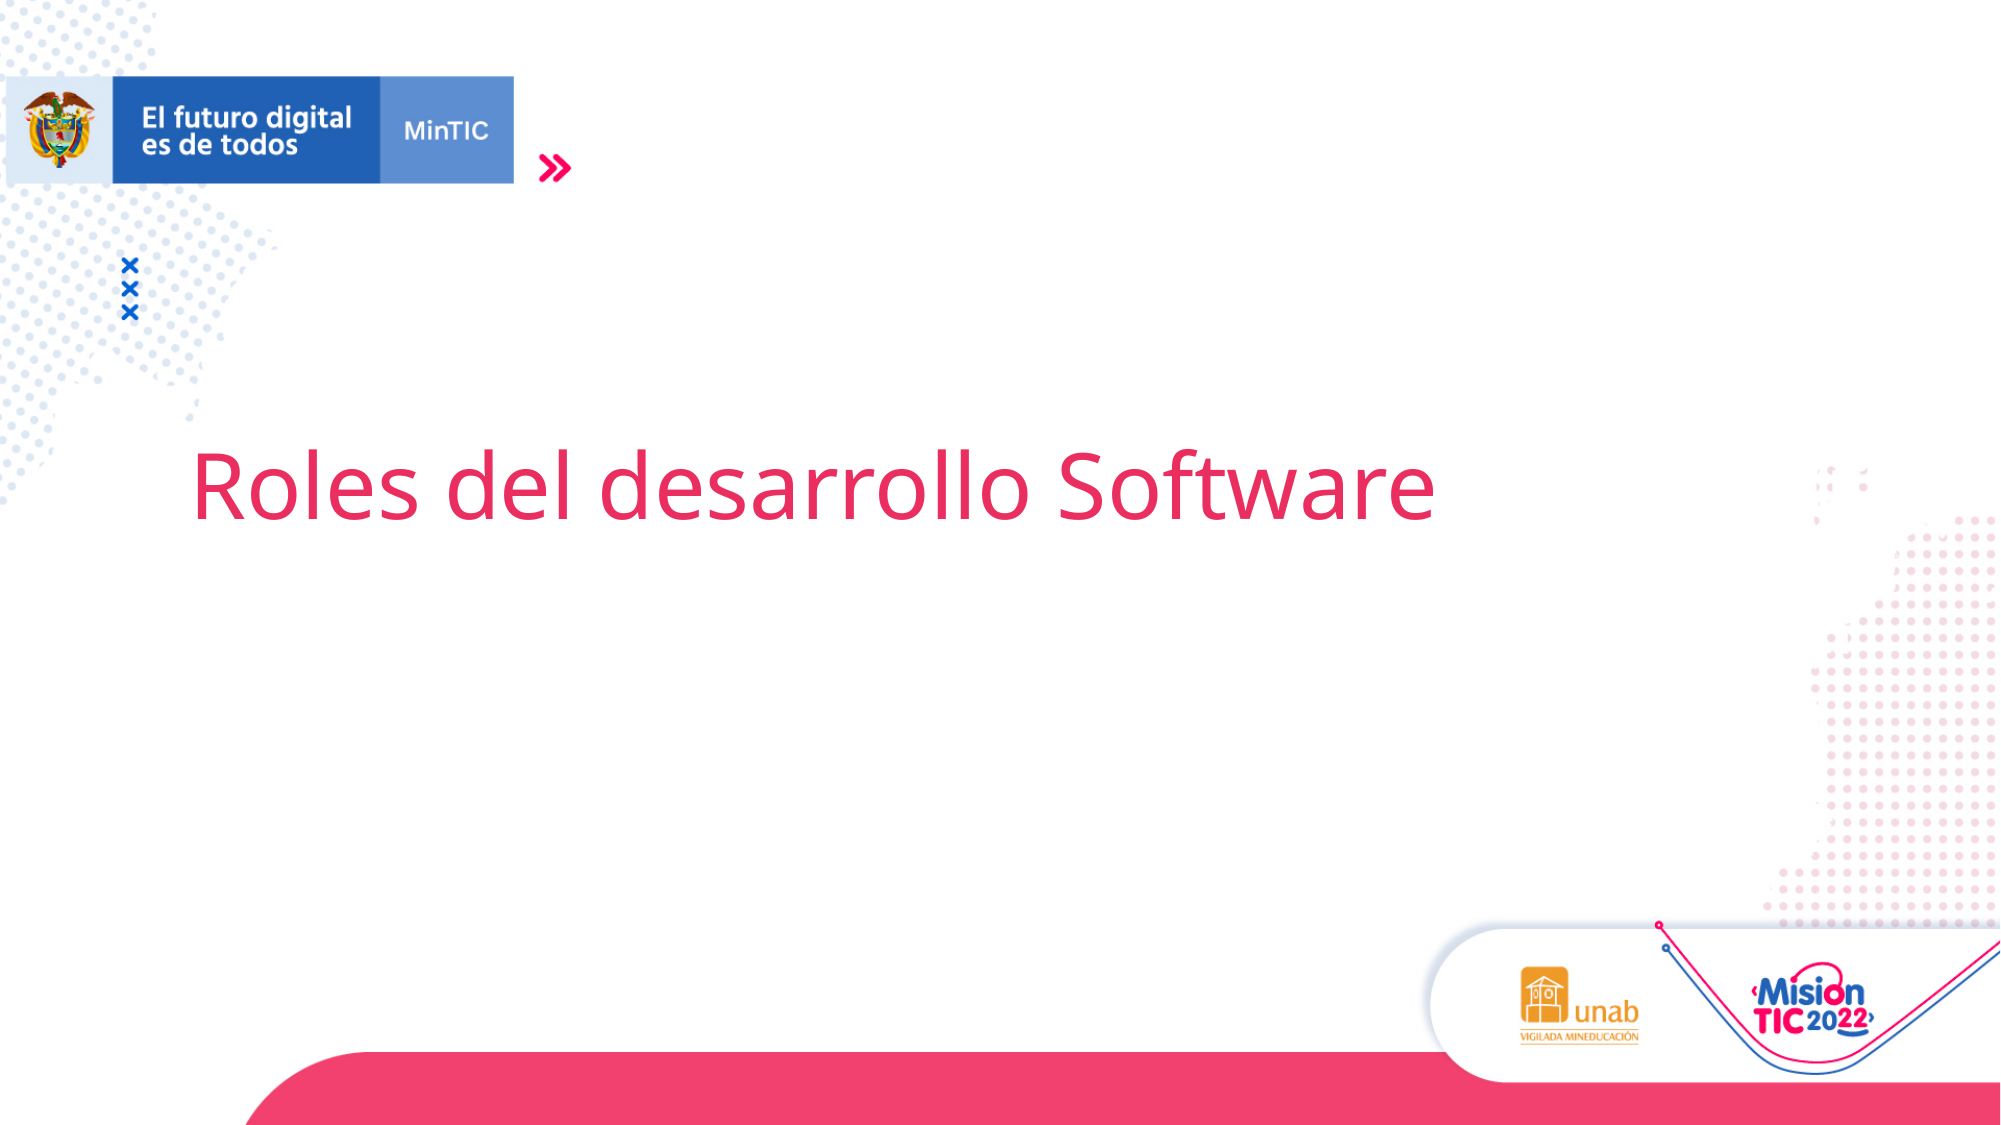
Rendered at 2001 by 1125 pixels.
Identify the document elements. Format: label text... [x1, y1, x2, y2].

picture [0, 0, 2001, 1125]
text_box Roles del desarrollo Software [187, 425, 1550, 538]
